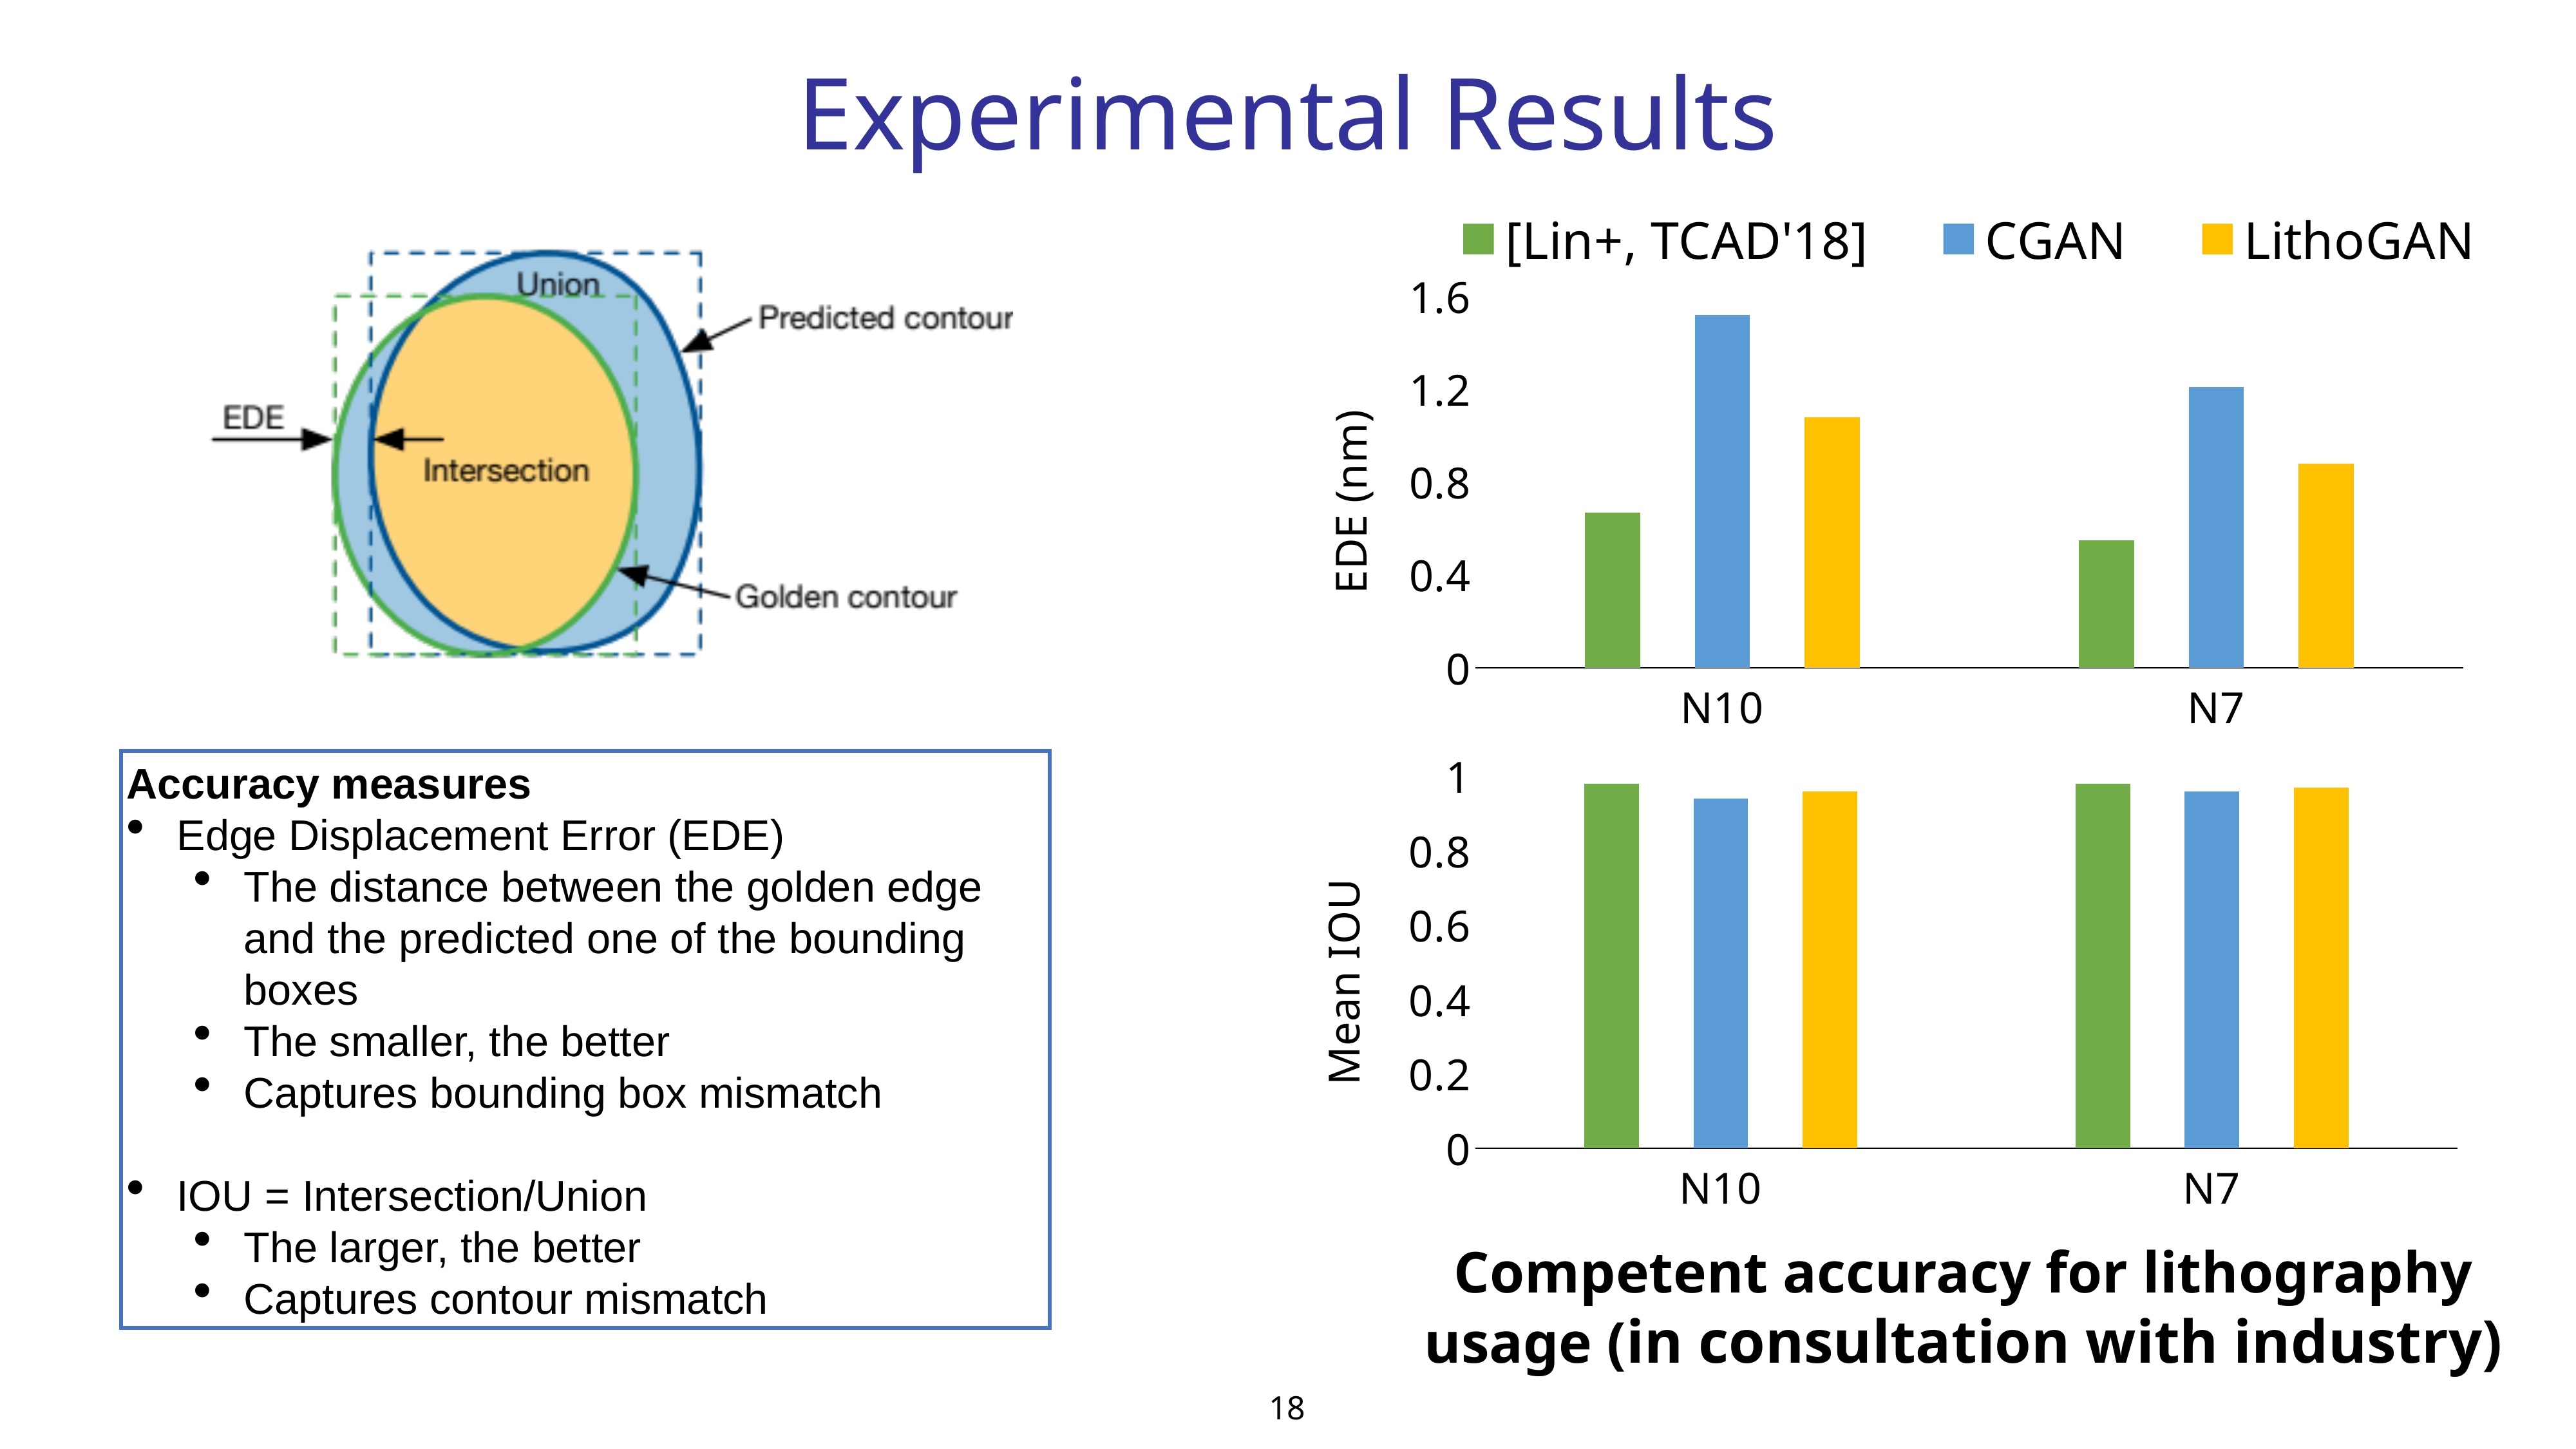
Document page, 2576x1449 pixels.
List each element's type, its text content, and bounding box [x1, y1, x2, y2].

text_box Accuracy measures Edge Displacement Error (EDE) The distance between the golden edge and the predicted one of the bounding boxes The smaller, the better Captures bounding box mismatch IOU = Intersection/Union The larger, the better Captures contour mismatch [121, 750, 1050, 1328]
text_box Competent accuracy for lithography usage (in consultation with industry) [1396, 1231, 2531, 1380]
slide_number 18 [1263, 1381, 1312, 1431]
picture [206, 246, 1014, 661]
chart [1283, 202, 2534, 1228]
title Experimental Results [178, 34, 2398, 186]
